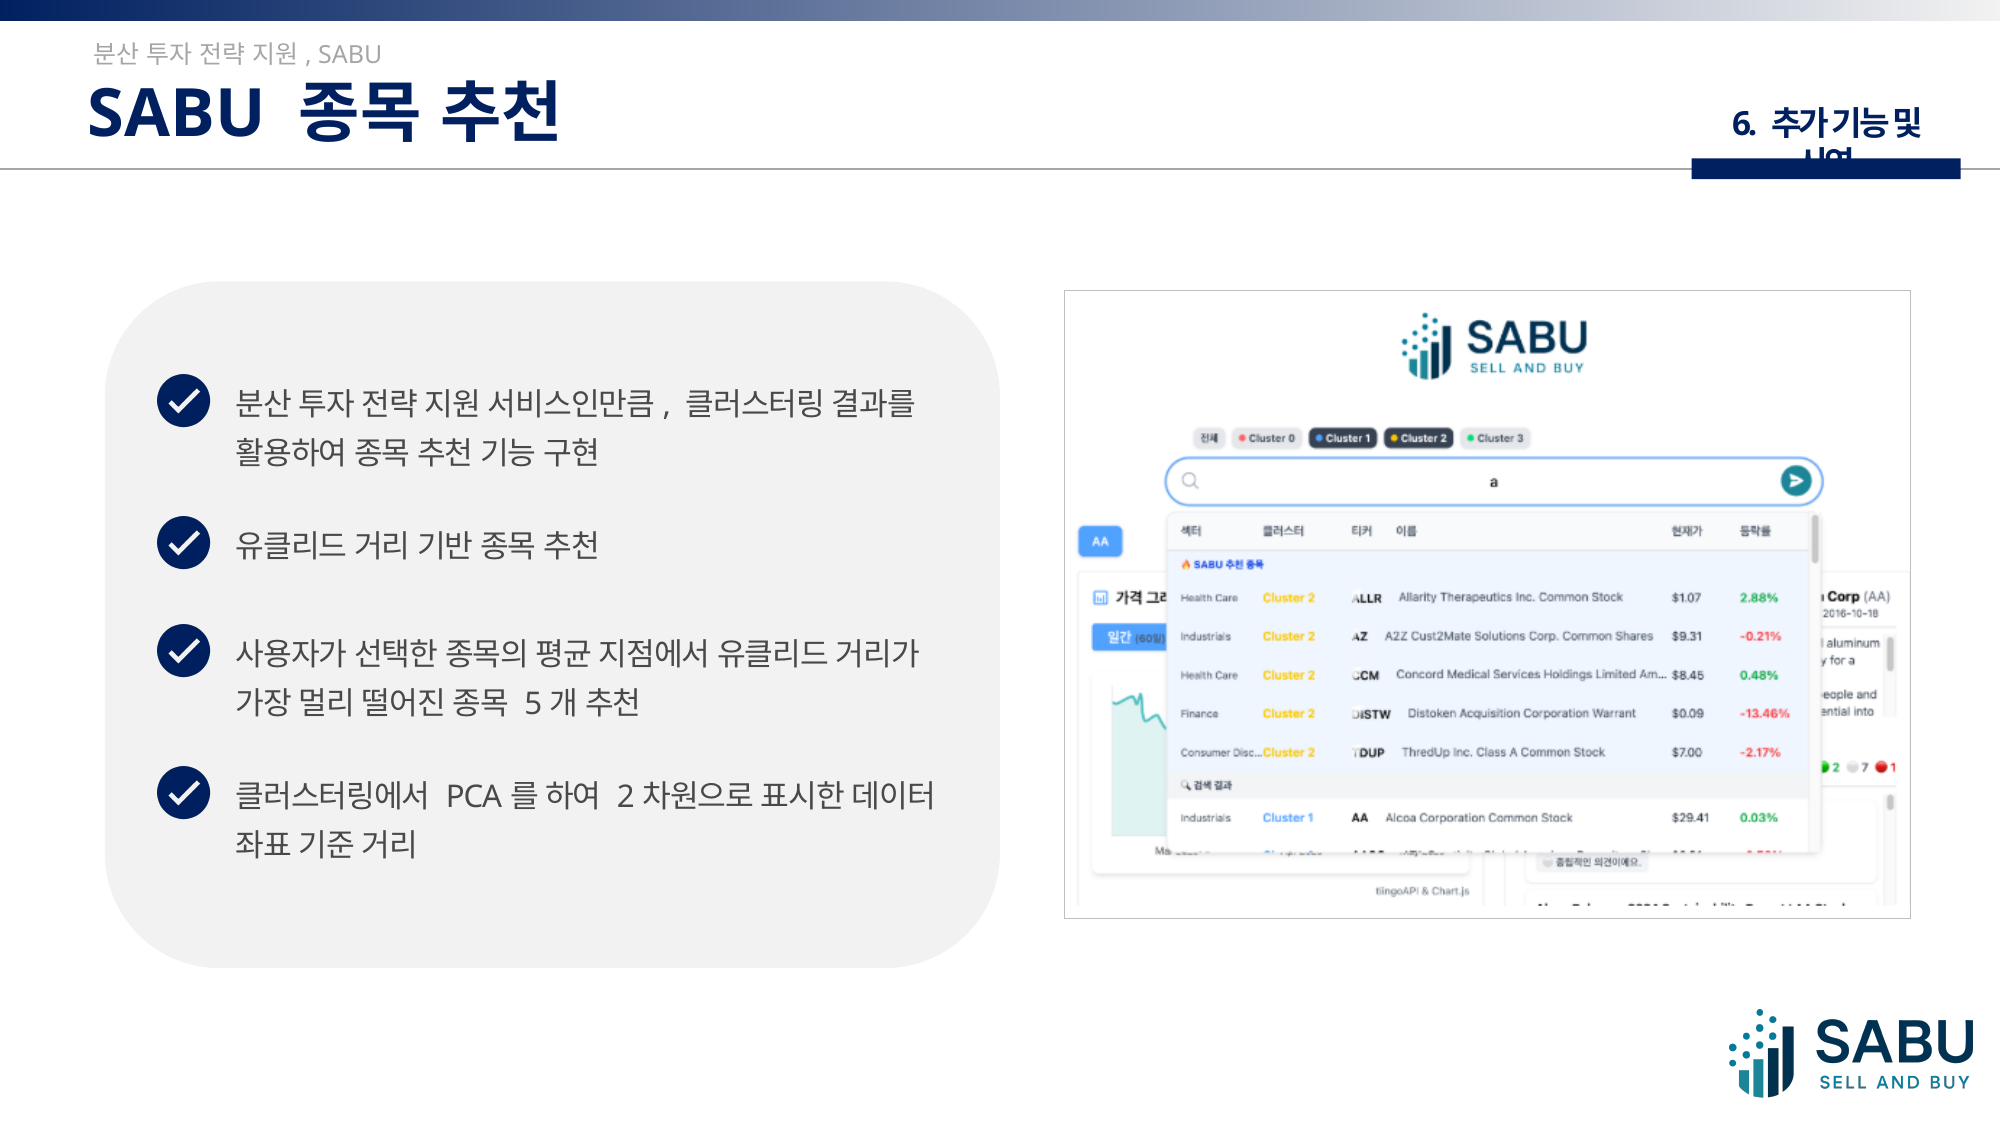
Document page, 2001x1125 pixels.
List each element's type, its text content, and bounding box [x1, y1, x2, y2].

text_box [150, 758, 971, 860]
text_box [0, 0, 2000, 22]
text_box SABU 종목 추천 [87, 70, 865, 151]
picture [1729, 1009, 1973, 1098]
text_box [1691, 101, 1962, 180]
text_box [150, 366, 935, 468]
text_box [150, 616, 971, 718]
text_box [103, 279, 1002, 970]
text_box 분산 투자 전략 지원, SABU [94, 38, 407, 69]
picture [1063, 289, 1912, 920]
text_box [150, 508, 971, 576]
